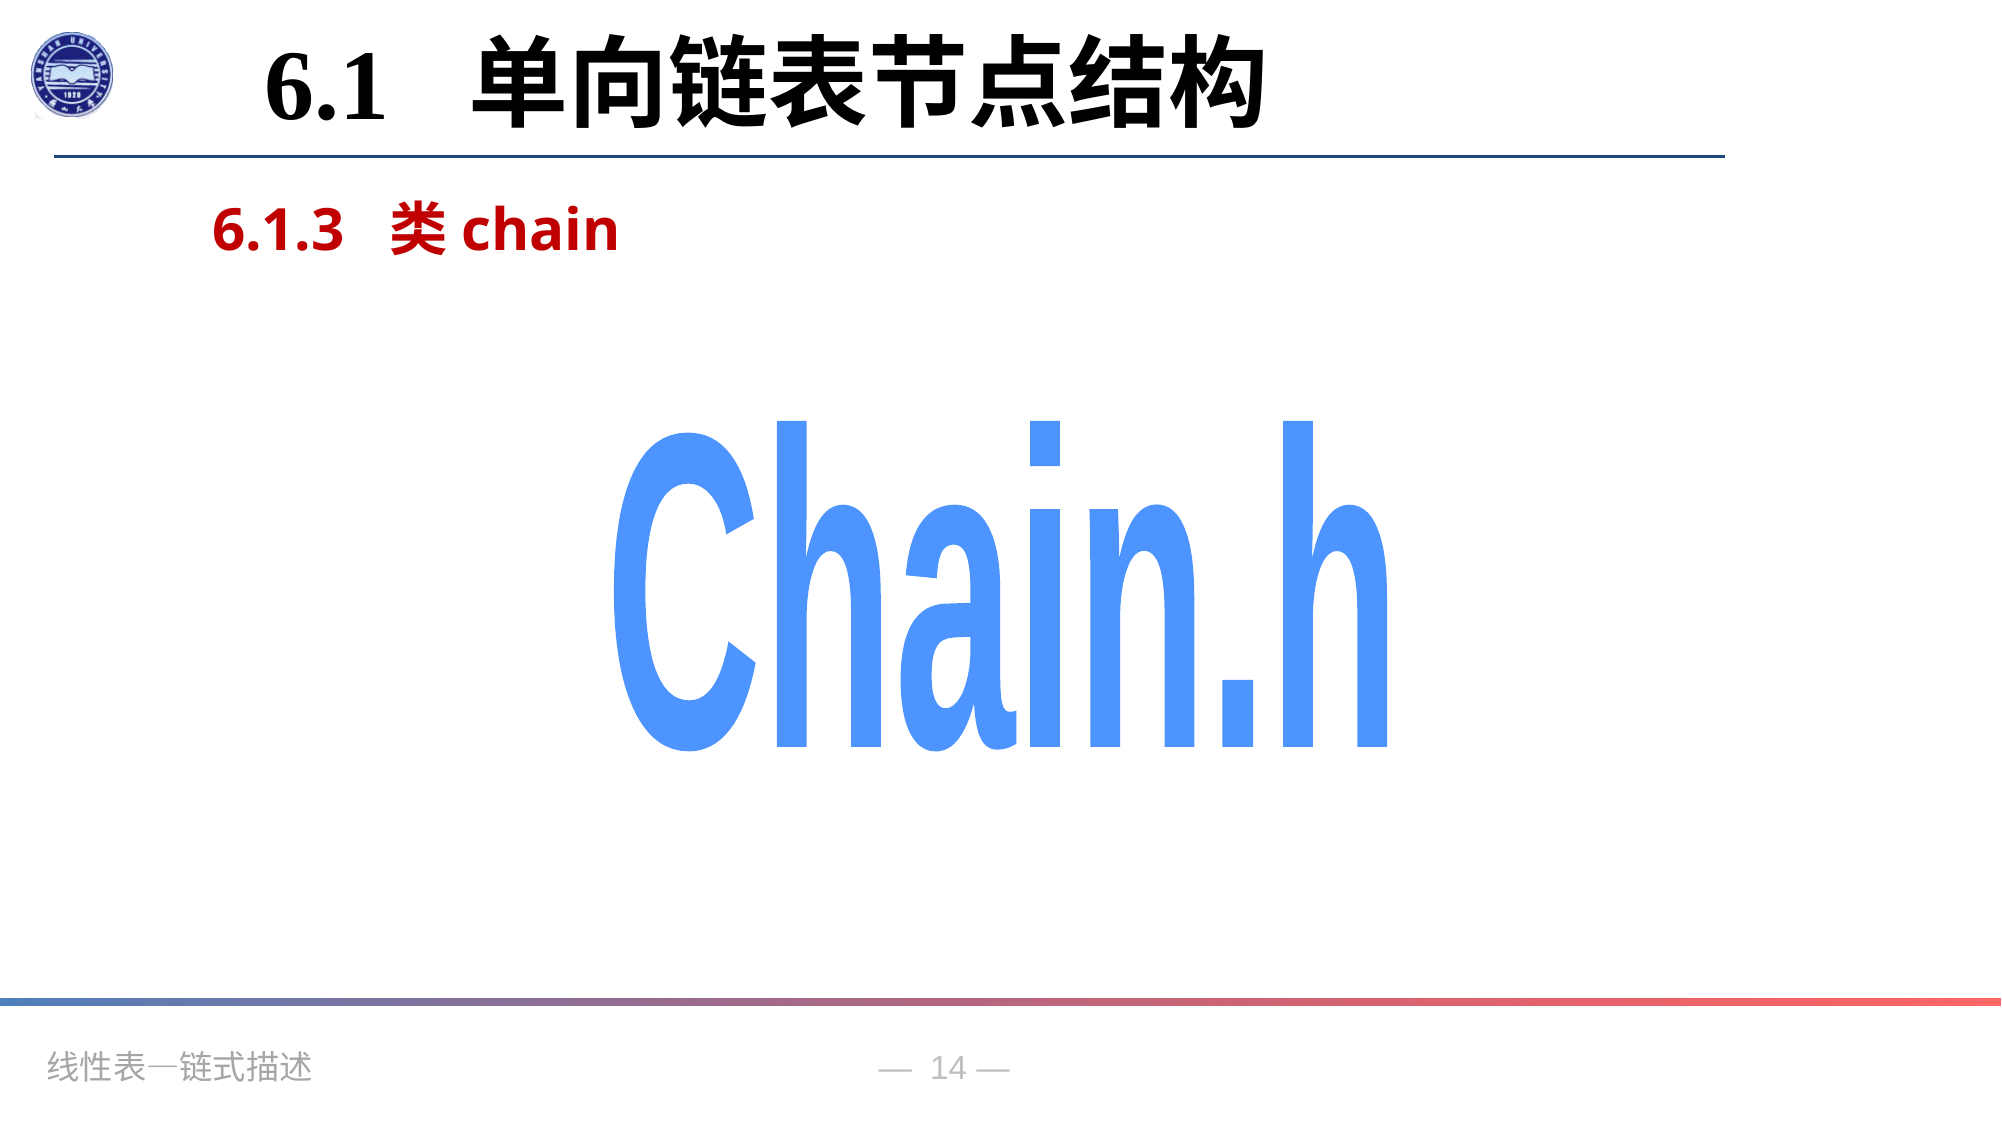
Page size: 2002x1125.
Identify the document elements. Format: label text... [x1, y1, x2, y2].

title 6.1 单向链表节点结构 [249, 12, 2001, 149]
picture [26, 31, 115, 120]
text_box 6.1.3 类chain [197, 184, 1119, 278]
